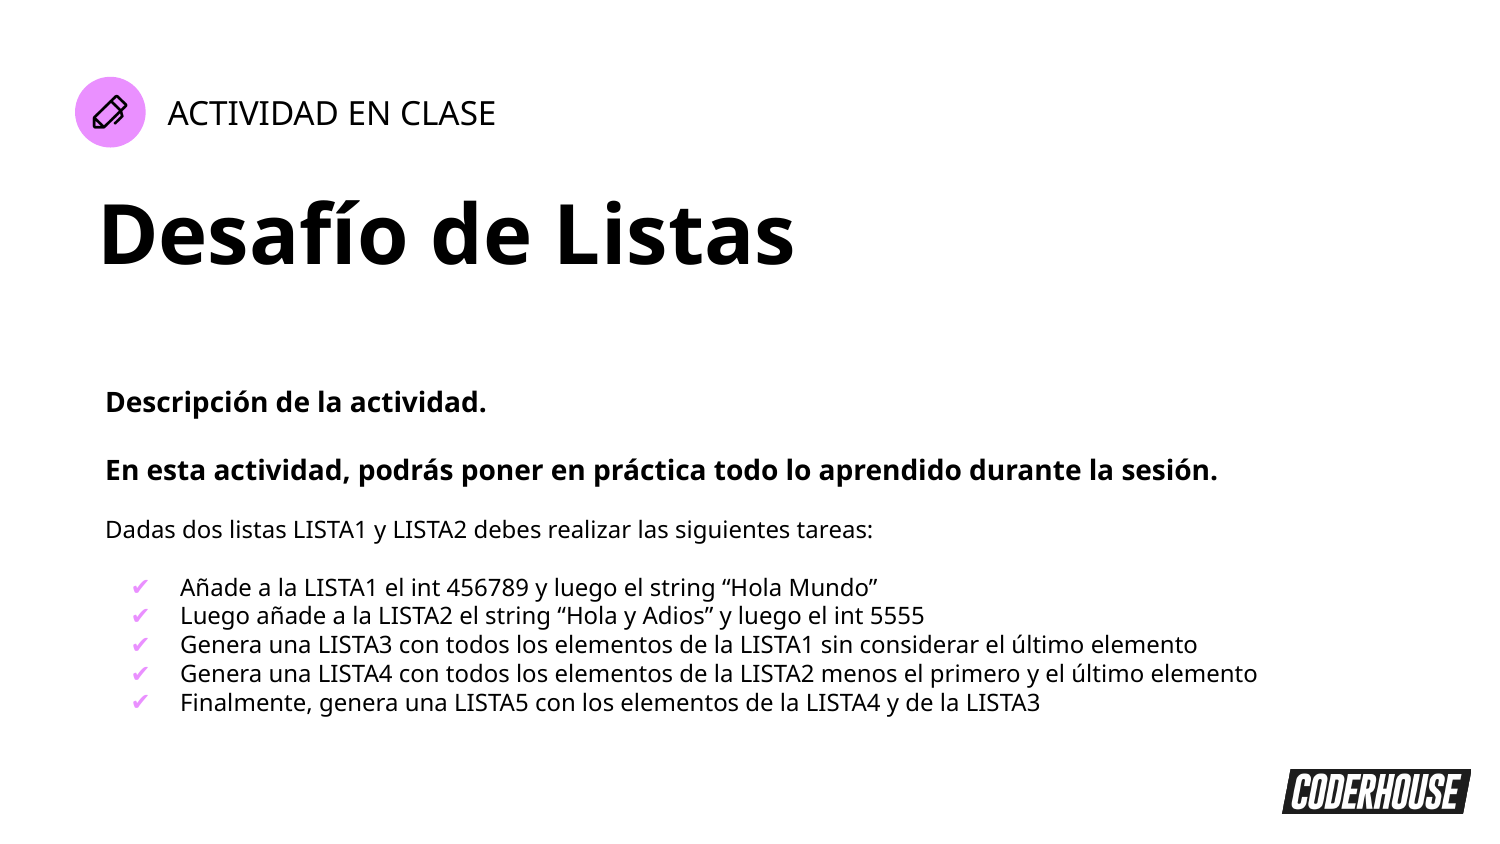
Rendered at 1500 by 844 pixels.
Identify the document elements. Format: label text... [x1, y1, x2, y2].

picture [1281, 769, 1471, 814]
text_box Descripción de la actividad. En esta actividad, podrás poner en práctica todo lo aprendido durante la sesión. Dadas dos listas LISTA1 y LISTA2 debes realizar las siguientes tareas: Añade a la LISTA1 el int 456789 y luego el string “Hola Mundo” Luego añade a la LISTA2 el string “Hola y Adios” y luego el int 5555 Genera una LISTA3 con todos los elementos de la LISTA1 sin considerar el último elemento Genera una LISTA4 con todos los elementos de la LISTA2 menos el primero y el último elemento Finalmente, genera una LISTA5 con los elementos de la LISTA4 y de la LISTA3 [90, 369, 1370, 789]
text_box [74, 76, 146, 148]
text_box ACTIVIDAD EN CLASE [152, 76, 557, 147]
text_box Desafío de Listas [82, 177, 901, 298]
